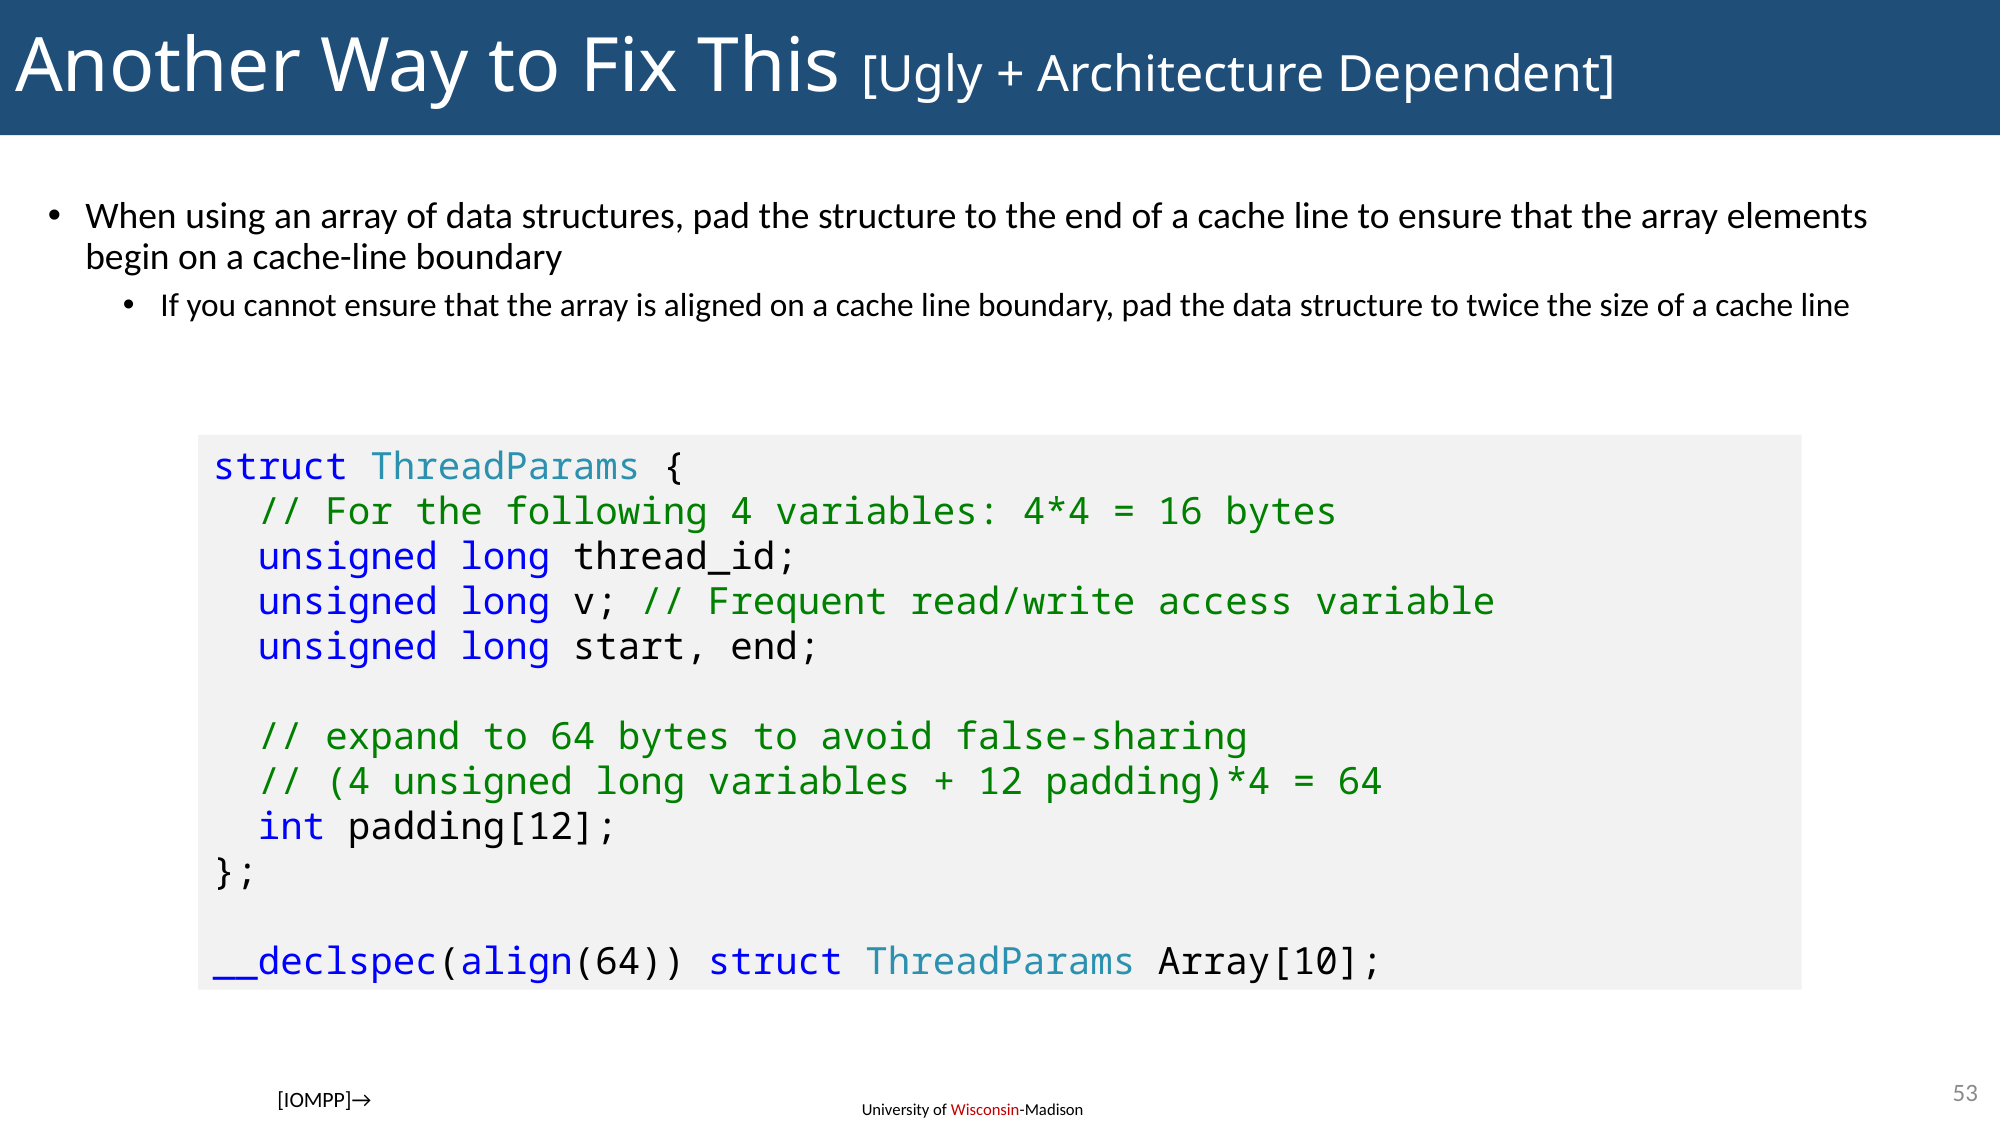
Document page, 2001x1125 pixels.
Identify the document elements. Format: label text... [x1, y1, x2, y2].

title Another Way to Fix This [Ugly + Architecture Dependent] [0, 0, 2000, 136]
slide_number 53 [1879, 1069, 1994, 1114]
list When using an array of data structures, pad the structure to the end of a cache line to ensure that the array elements begin on a cache-line boundary If you cannot ensure that the array is aligned on a cache line boundary, pad the data structure to twice the size of a cache line [33, 189, 1937, 352]
text_box [IOMPP]→ [262, 1078, 434, 1120]
text_box struct ThreadParams { // For the following 4 variables: 4*4 = 16 bytes unsigned long thread_id; unsigned long v; // Frequent read/write access variable unsigned long start, end; // expand to 64 bytes to avoid false-sharing // (4 unsigned long variables + 12 padding)*4 = 64 int padding[12]; }; __declspec(align(64)) struct ThreadParams Array[10]; [198, 434, 1802, 990]
